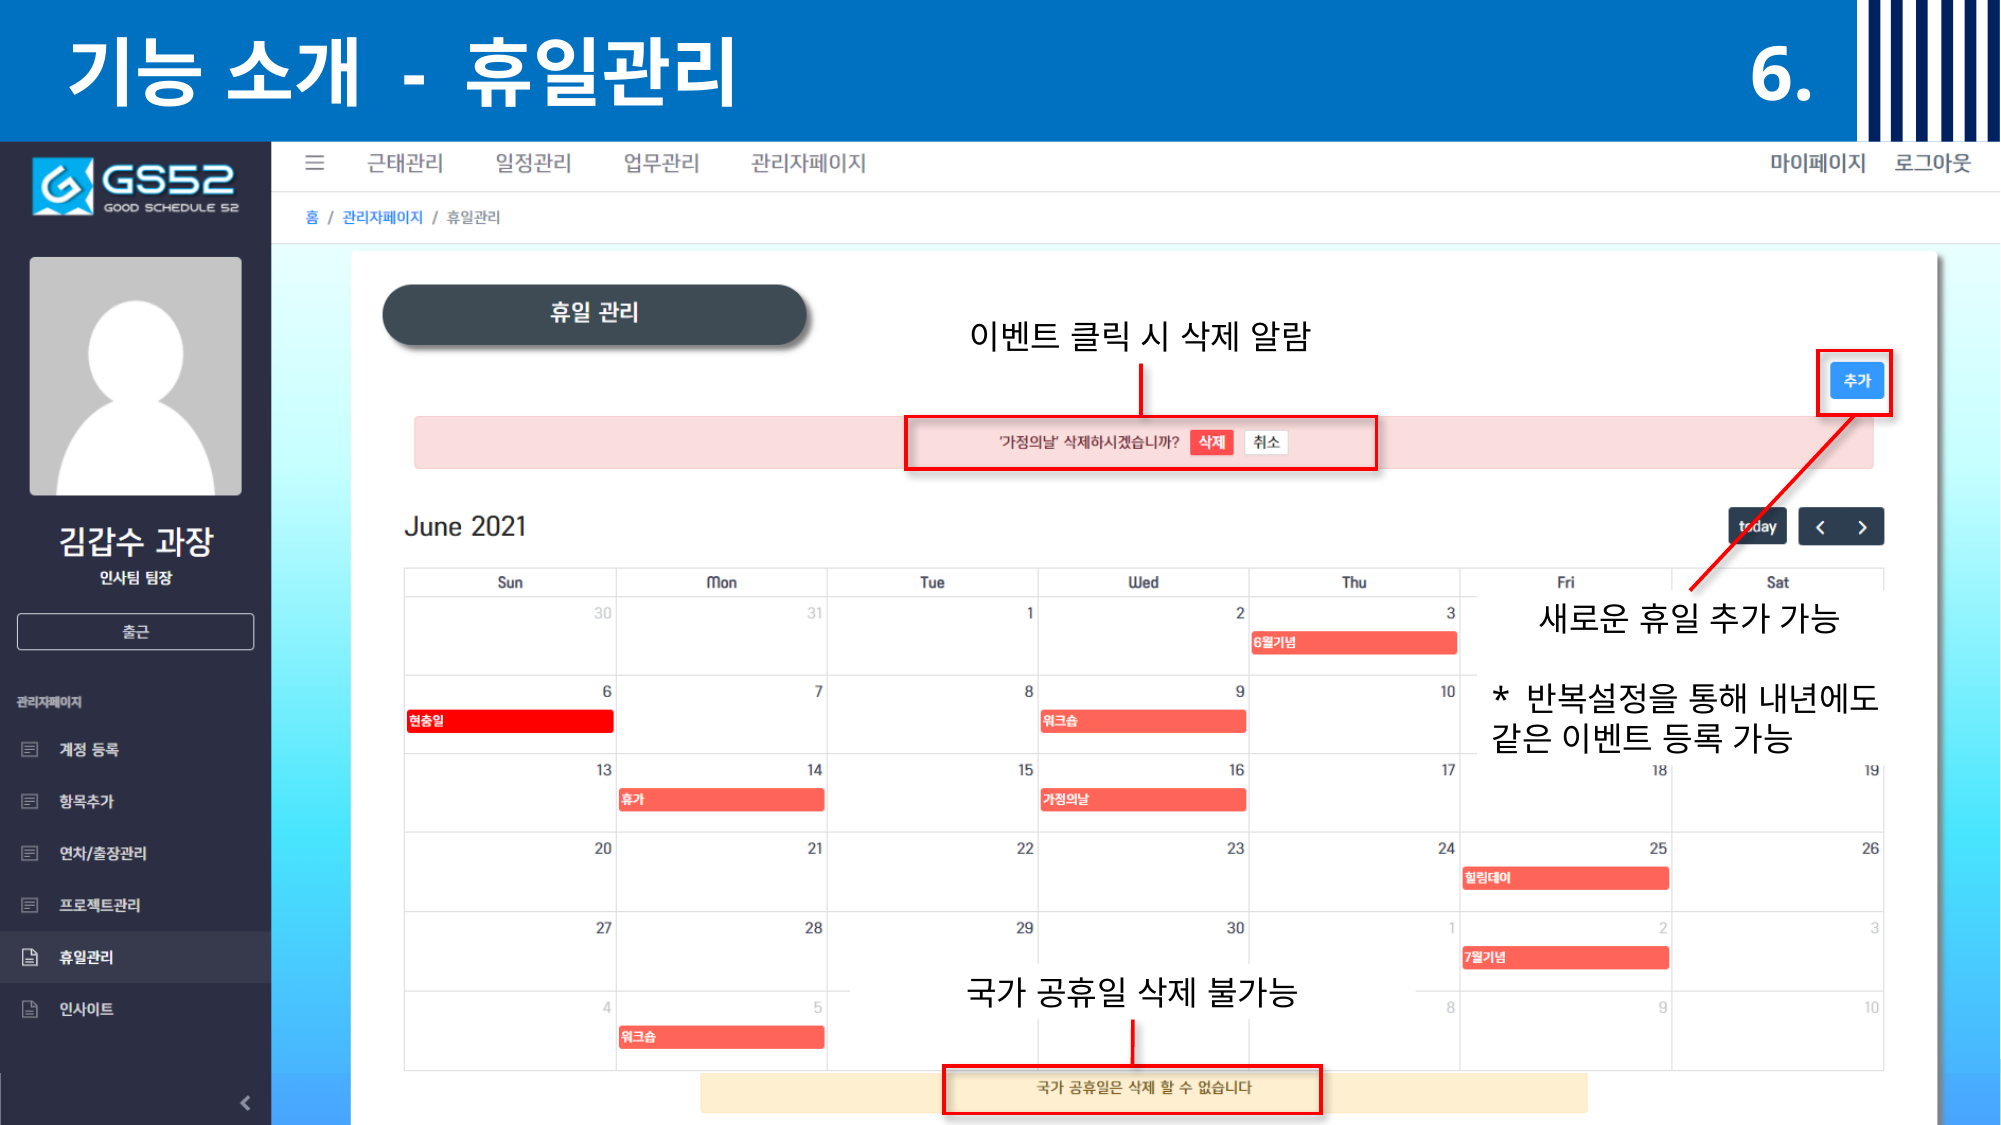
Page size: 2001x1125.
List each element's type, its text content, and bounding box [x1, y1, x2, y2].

text_box \ [1929, 0, 1940, 134]
text_box \ [1881, 0, 1890, 134]
text_box \ [1954, 0, 1964, 134]
text_box \ [1904, 0, 1915, 134]
text_box \ [1977, 0, 1987, 134]
text_box [1964, 0, 1977, 134]
text_box [1868, 0, 1881, 134]
text_box [1987, 0, 2000, 134]
text_box \ [1856, 0, 1868, 134]
text_box [1940, 0, 1954, 134]
text_box 6. [1722, 17, 1843, 123]
text_box 기능 소개 - 휴일관리 [46, 17, 782, 123]
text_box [1689, 414, 1855, 591]
text_box [1915, 0, 1929, 134]
text_box [1890, 0, 1904, 134]
picture [0, 134, 2001, 1125]
text_box [0, 0, 1856, 134]
